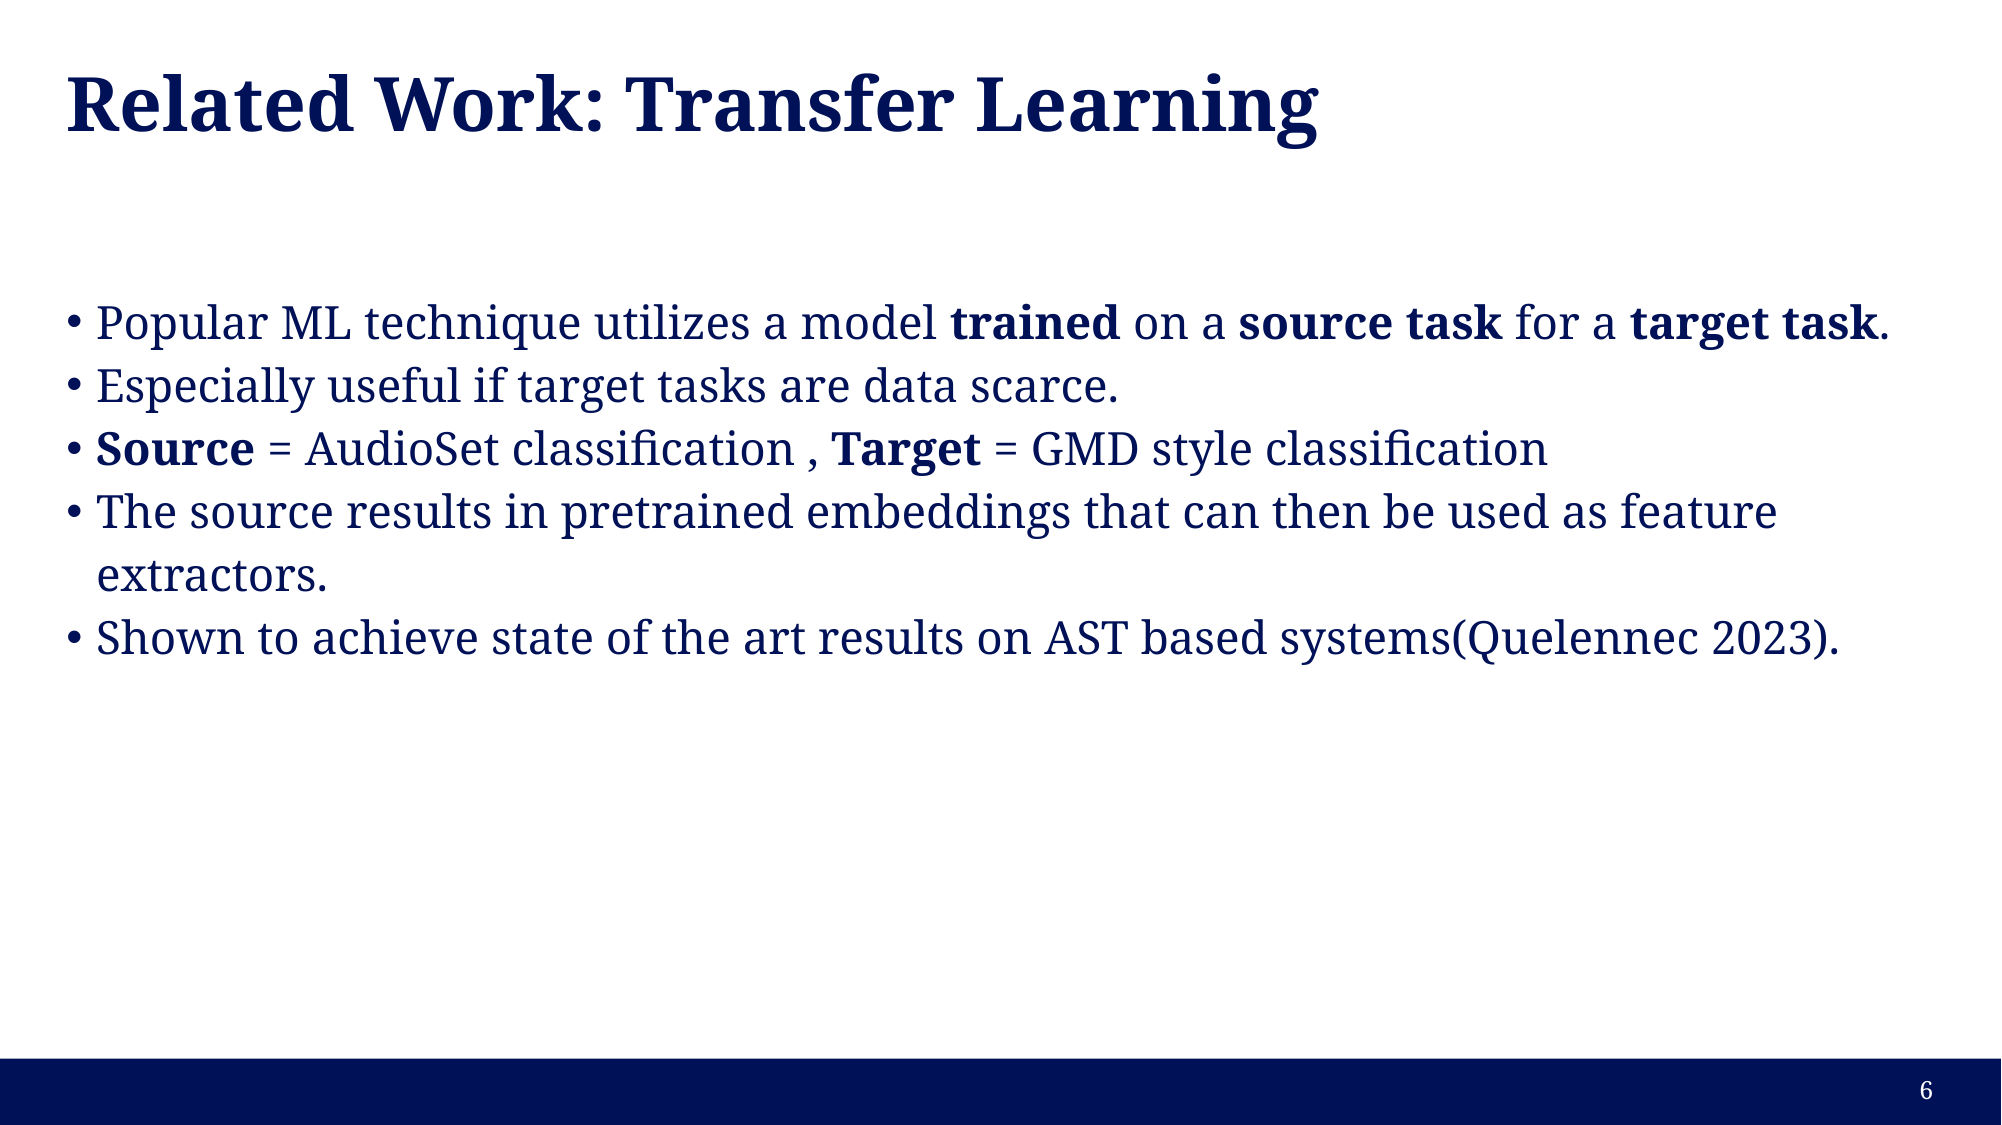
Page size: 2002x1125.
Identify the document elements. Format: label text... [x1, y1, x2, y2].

slide_number ‹#› [1498, 1061, 1949, 1122]
title Related Work: Transfer Learning [66, 116, 1935, 188]
list Popular ML technique utilizes a model trained on a source task for a target task. Especially useful if target tasks are data scarce. Source = AudioSet classification , Target = GMD style classification The source results in pretrained embeddings that can then be used as feature extractors. Shown to achieve state of the art results on AST based systems(Quelennec 2023). [66, 205, 1935, 993]
